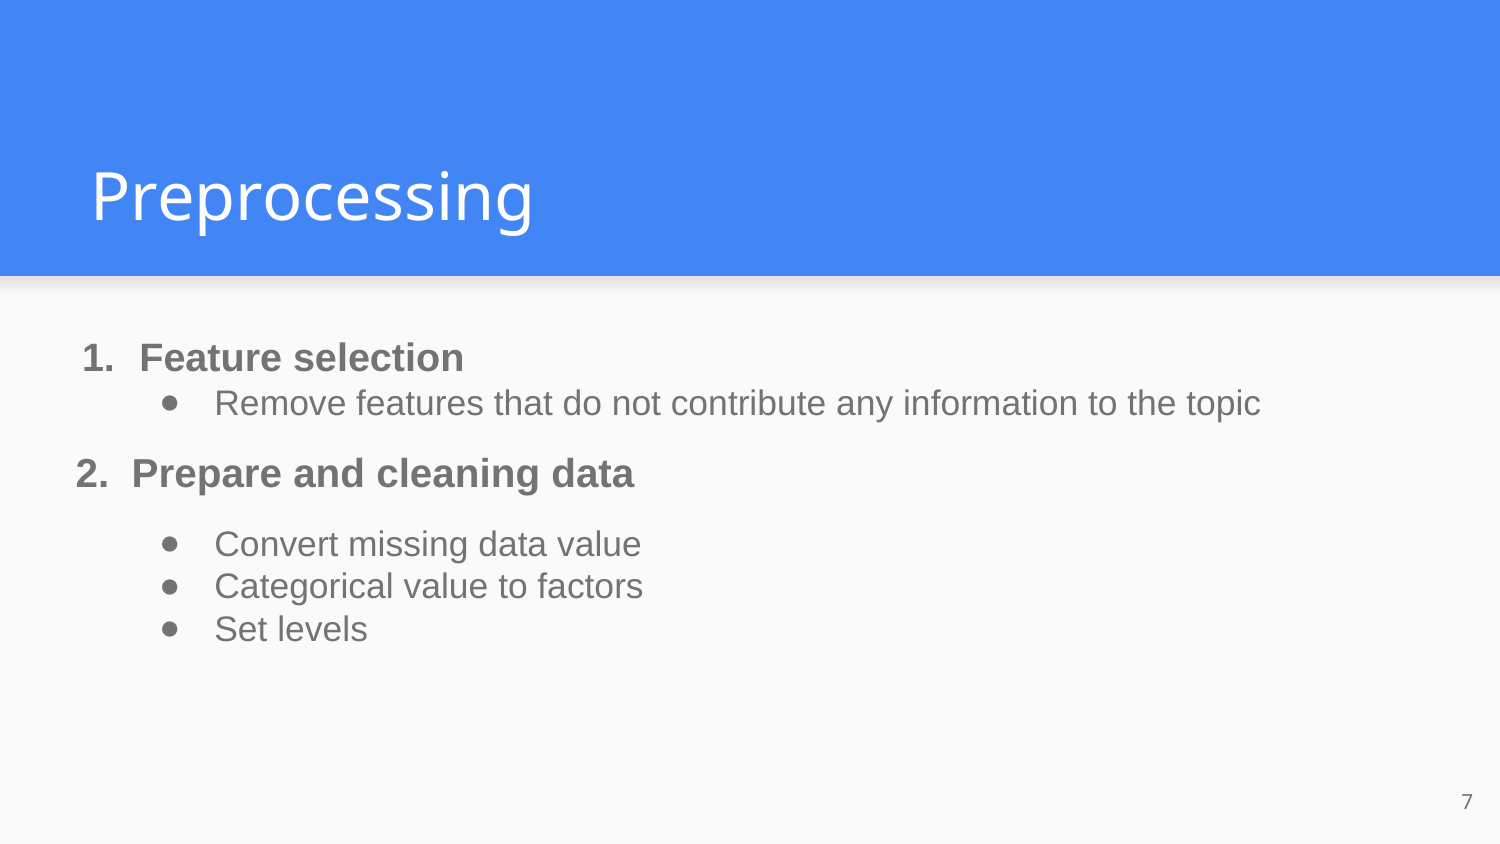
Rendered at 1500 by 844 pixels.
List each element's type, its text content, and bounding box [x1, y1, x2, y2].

title Preprocessing [75, 123, 1425, 250]
list Feature selection Remove features that do not contribute any information to the topic 2. Prepare and cleaning data Convert missing data value Categorical value to factors Set levels [49, 317, 1399, 844]
slide_number ‹#› [1398, 770, 1489, 835]
